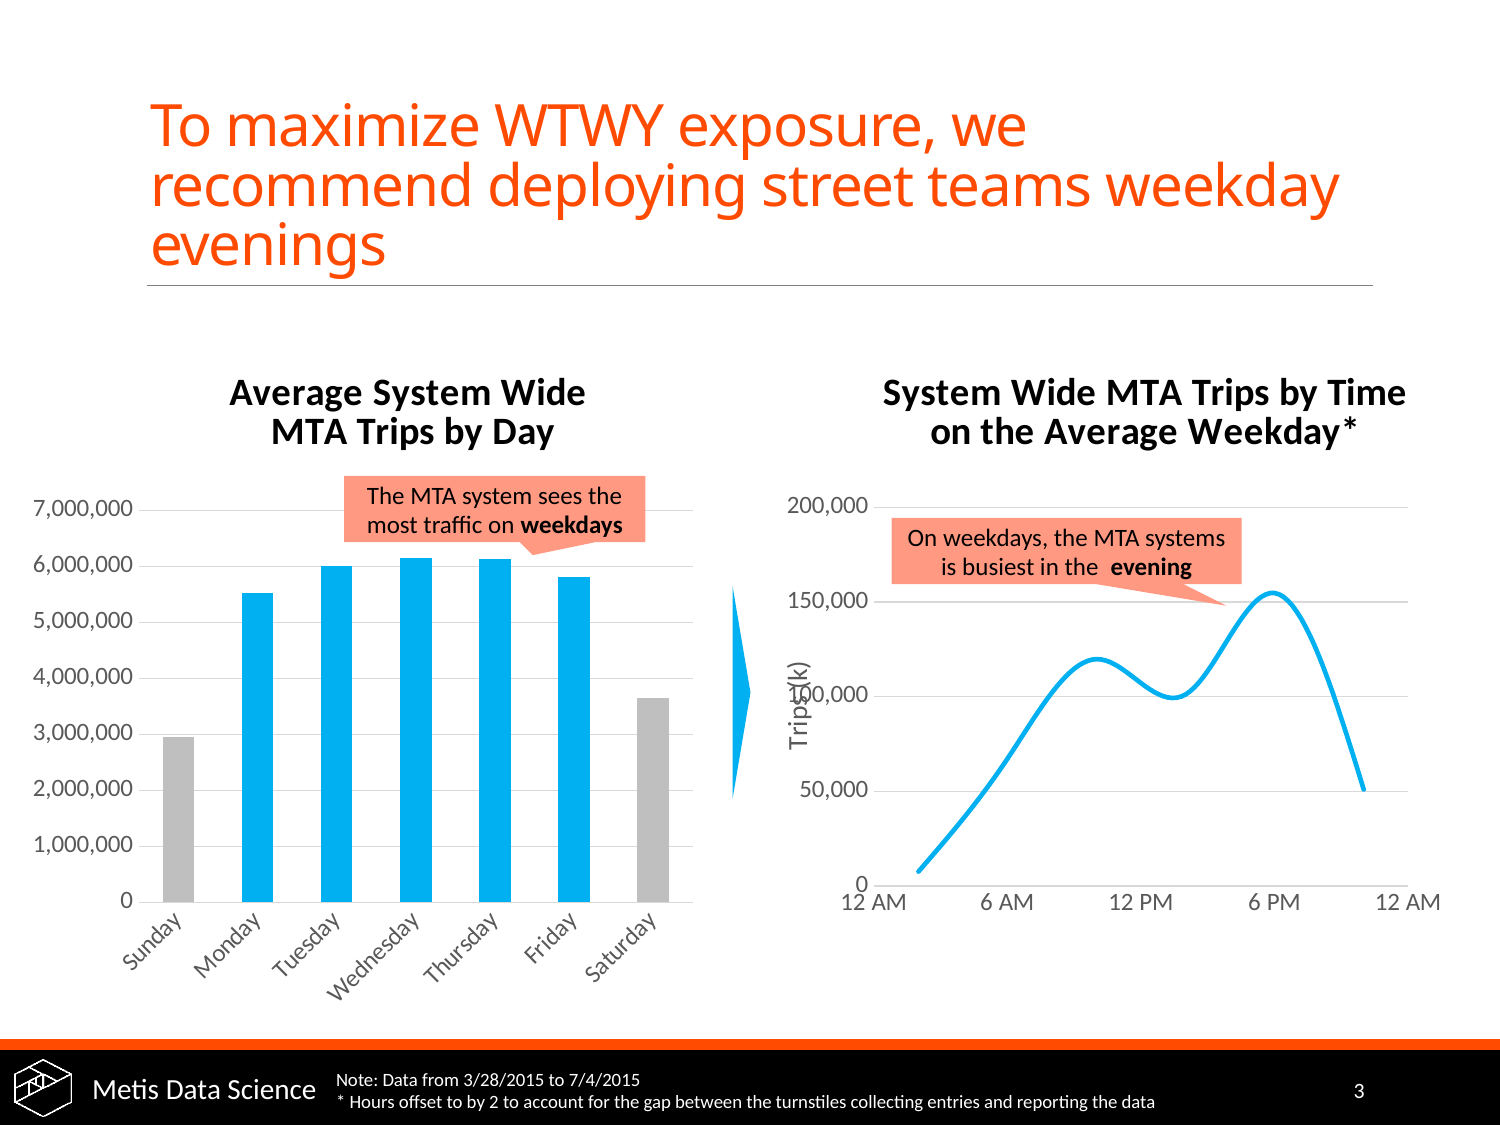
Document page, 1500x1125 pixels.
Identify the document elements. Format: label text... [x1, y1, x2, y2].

text_box [731, 584, 752, 801]
chart [18, 361, 707, 1023]
title To maximize WTWY exposure, we recommend deploying street teams weekday evenings [135, 47, 1373, 285]
footer Note: Data from 3/28/2015 to 7/4/2015 * Hours offset to by 2 to account for the gap between the turnstiles collecting entries and reporting the data [320, 1059, 1180, 1120]
slide_number 3 [1218, 1059, 1380, 1120]
chart [776, 316, 1465, 948]
